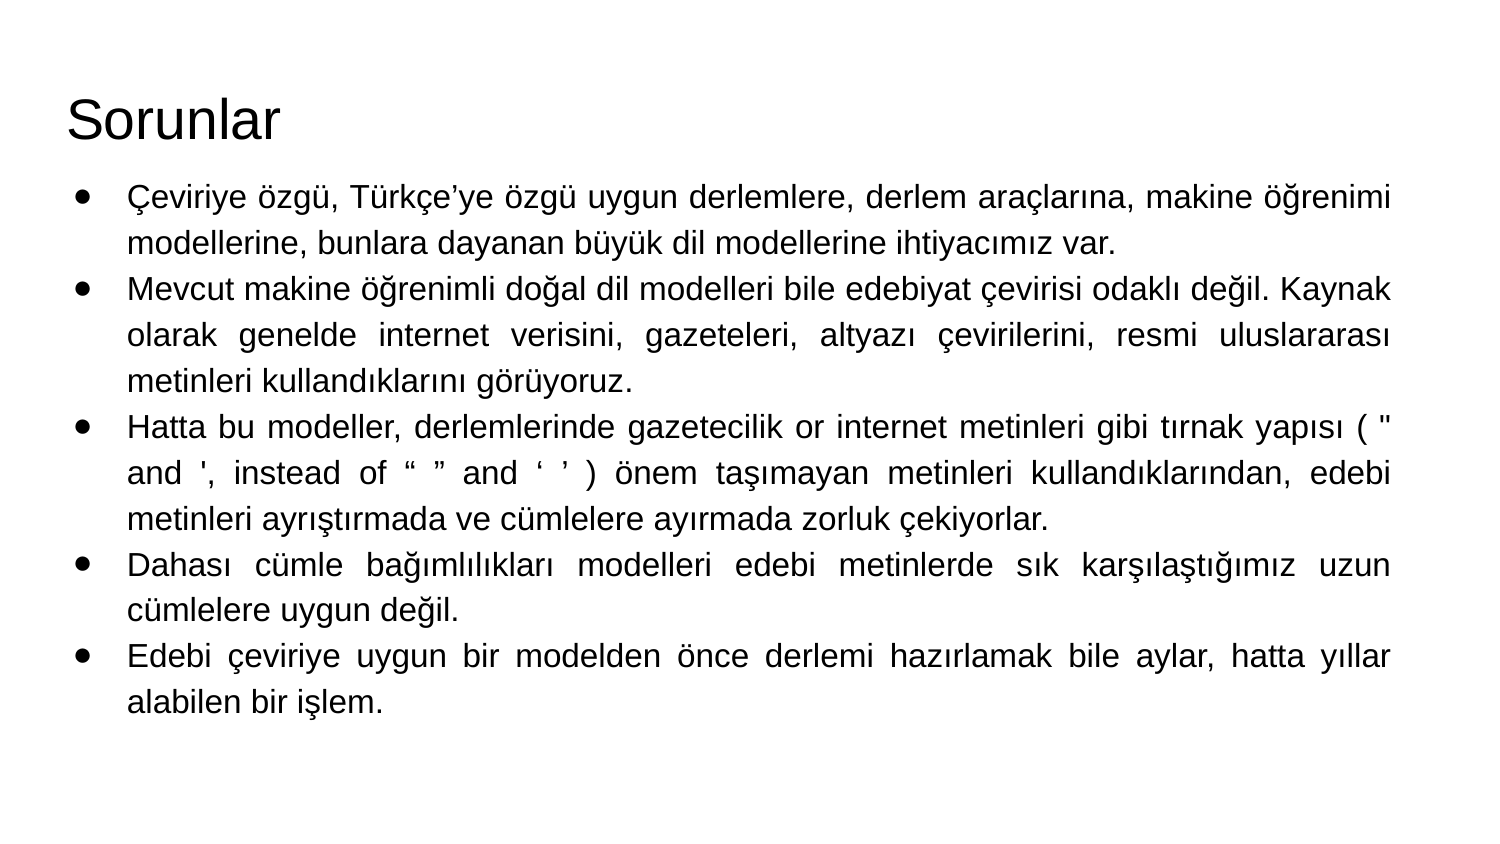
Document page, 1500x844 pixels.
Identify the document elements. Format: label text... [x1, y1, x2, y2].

title Sorunlar [51, 72, 1449, 167]
text_box Çeviriye özgü, Türkçe’ye özgü uygun derlemlere, derlem araçlarına, makine öğrenimi modellerine, bunlara dayanan büyük dil modellerine ihtiyacımız var. Mevcut makine öğrenimli doğal dil modelleri bile edebiyat çevirisi odaklı değil. Kaynak olarak genelde internet verisini, gazeteleri, altyazı çevirilerini, resmi uluslararası metinleri kullandıklarını görüyoruz. Hatta bu modeller, derlemlerinde gazetecilik or internet metinleri gibi tırnak yapısı ( " and ', instead of “ ” and ‘ ’ ) önem taşımayan metinleri kullandıklarından, edebi metinleri ayrıştırmada ve cümlelere ayırmada zorluk çekiyorlar. Dahası cümle bağımlılıkları modelleri edebi metinlerde sık karşılaştığımız uzun cümlelere uygun değil. Edebi çeviriye uygun bir modelden önce derlemi hazırlamak bile aylar, hatta yıllar alabilen bir işlem. [37, 154, 1409, 736]
